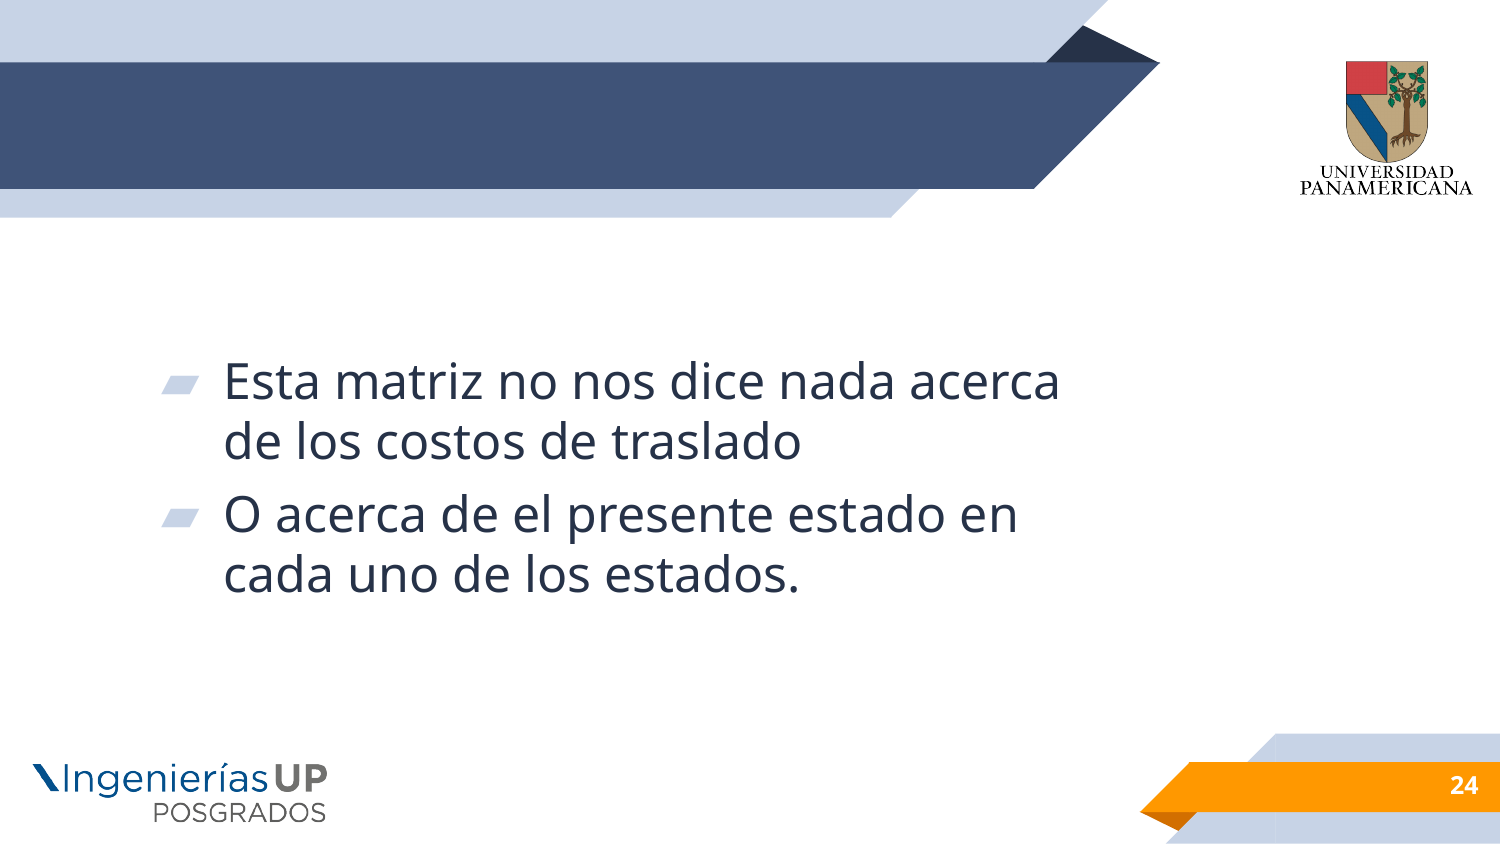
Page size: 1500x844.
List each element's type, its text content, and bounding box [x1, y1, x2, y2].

list Esta matriz no nos dice nada acerca de los costos de traslado O acerca de el presente estado en cada uno de los estados. [133, 217, 1140, 734]
picture [1286, 44, 1490, 210]
slide_number 24 [1249, 760, 1494, 813]
picture [15, 737, 344, 844]
